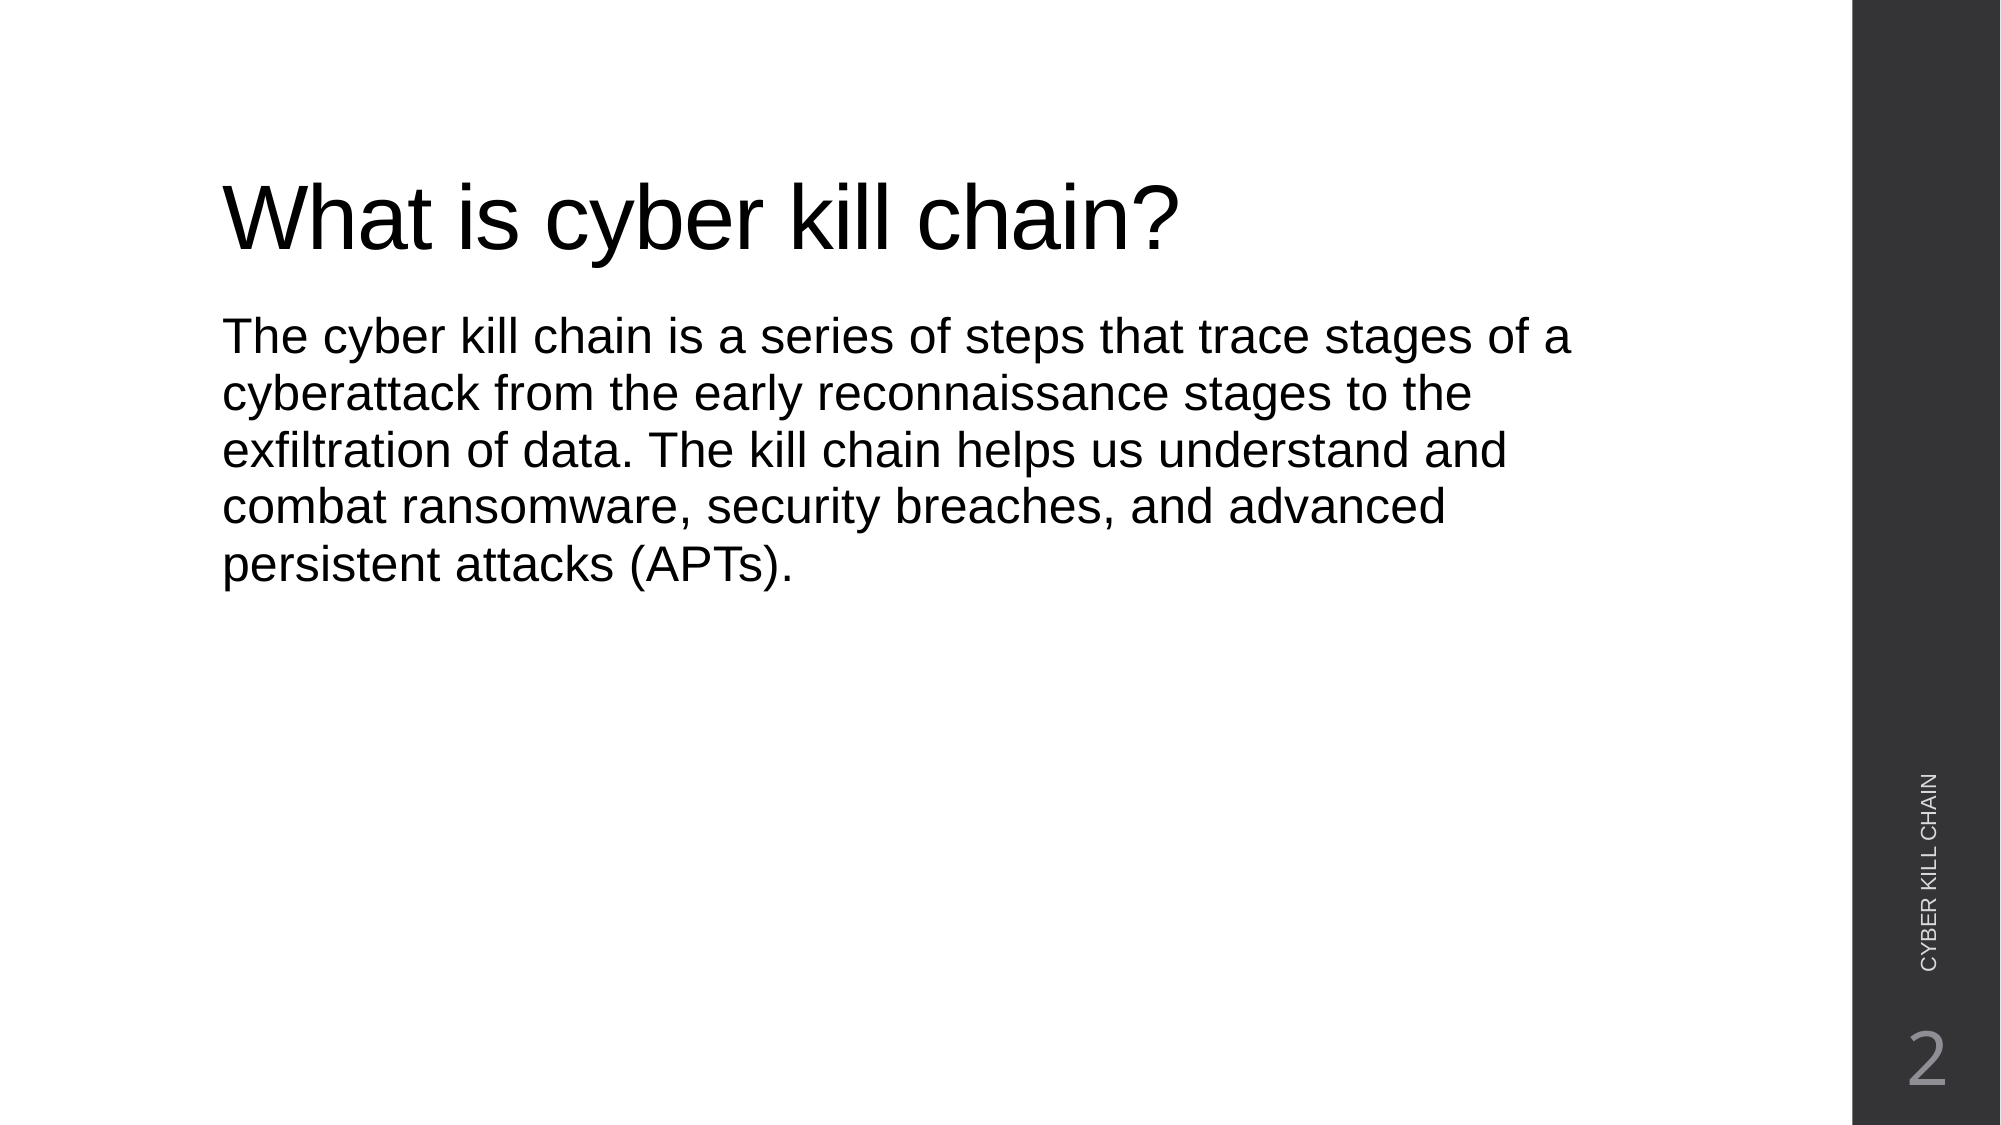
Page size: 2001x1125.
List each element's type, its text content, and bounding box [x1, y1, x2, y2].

list The cyber kill chain is a series of steps that trace stages of a cyberattack from the early reconnaissance stages to the exfiltration of data. The kill chain helps us understand and combat ransomware, security breaches, and advanced persistent attacks (APTs). [206, 299, 1617, 1014]
title What is cyber kill chain? [206, 60, 1797, 278]
slide_number 2 [1852, 1012, 2000, 1110]
footer CYBER KILL CHAIN [1897, 400, 1958, 988]
